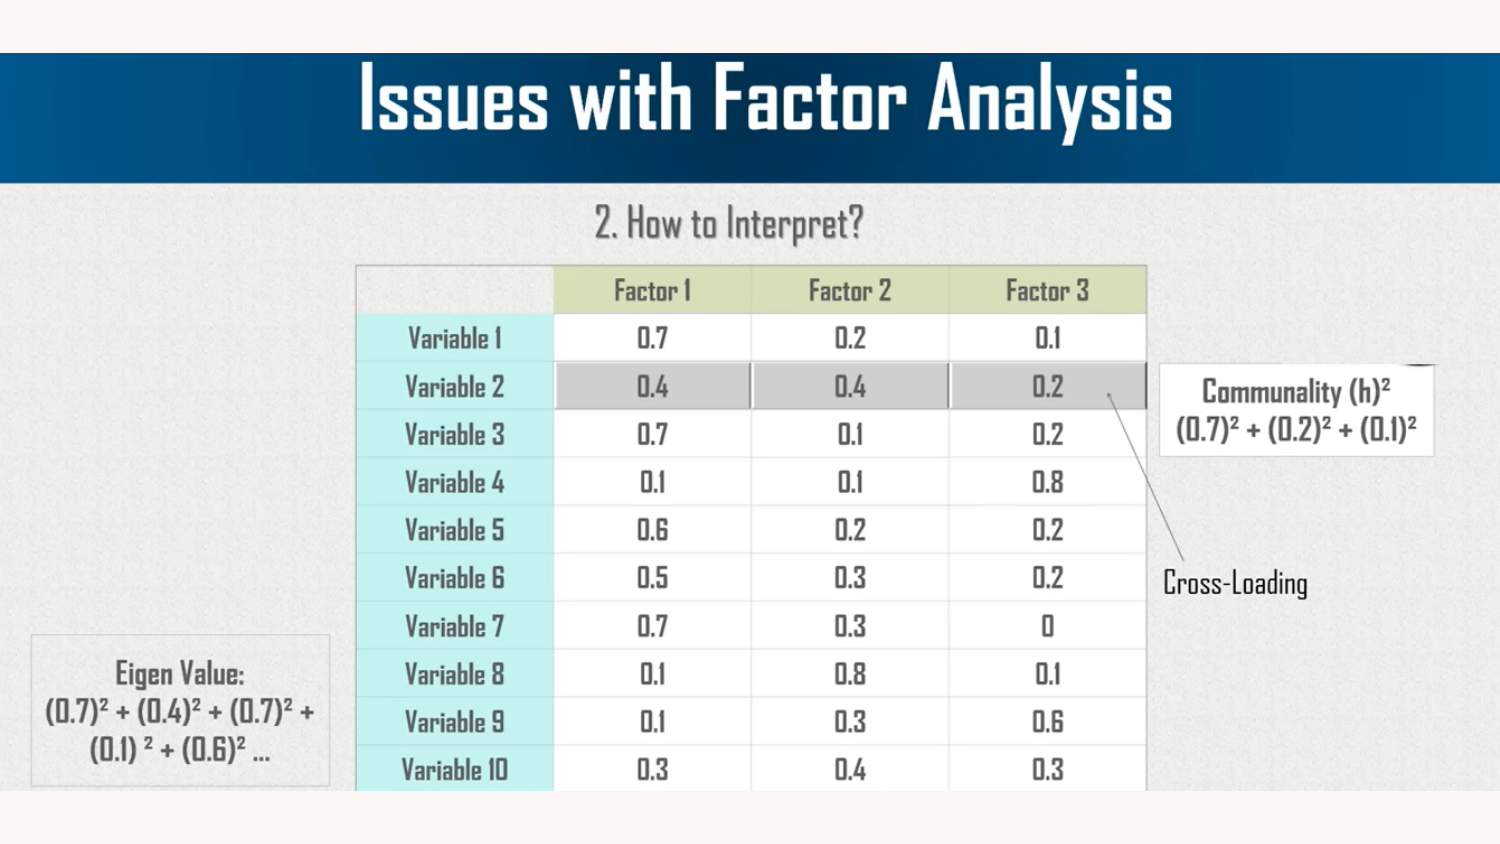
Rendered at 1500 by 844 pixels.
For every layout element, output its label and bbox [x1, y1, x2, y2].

picture [0, 53, 1500, 791]
